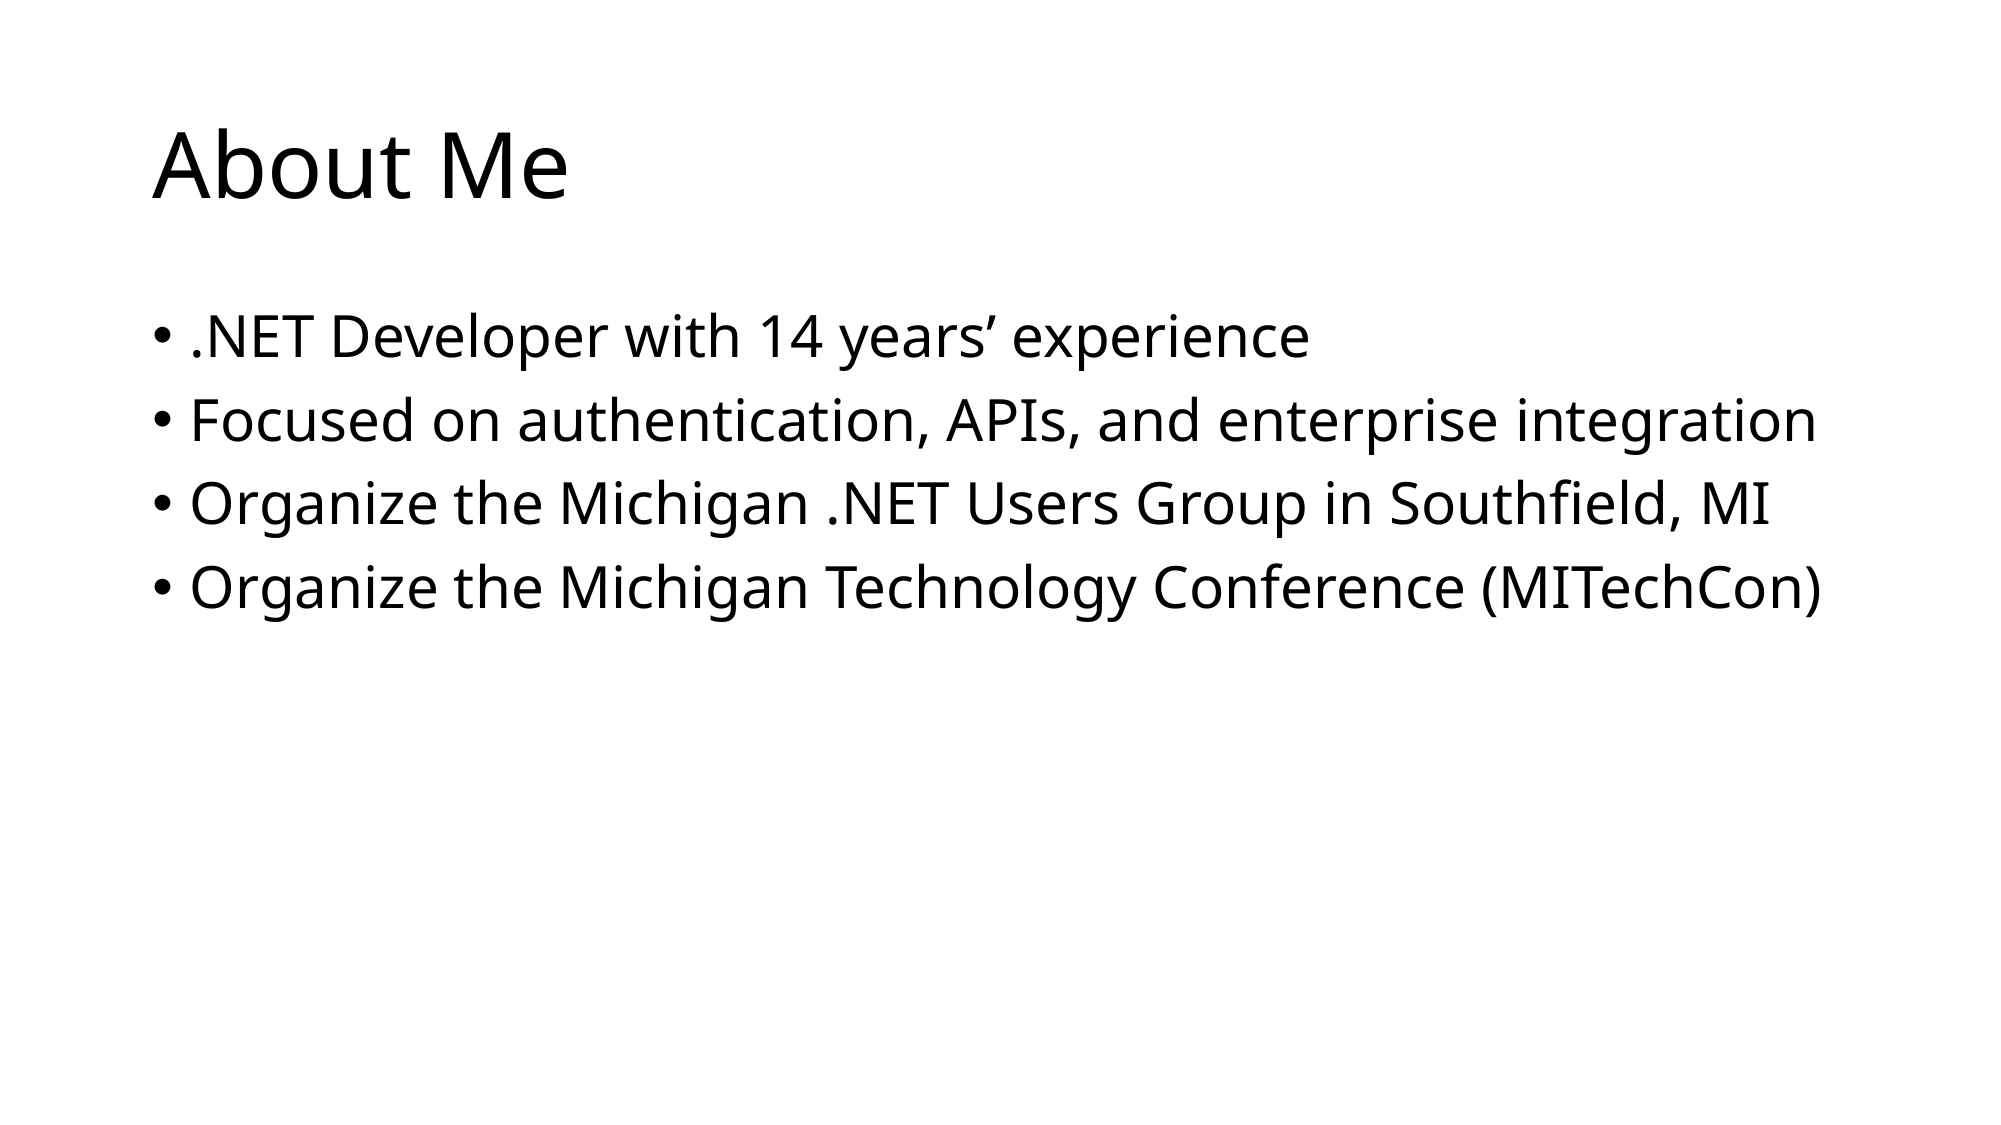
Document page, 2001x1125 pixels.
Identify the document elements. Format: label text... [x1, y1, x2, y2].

list .NET Developer with 14 years’ experience Focused on authentication, APIs, and enterprise integration Organize the Michigan .NET Users Group in Southfield, MI Organize the Michigan Technology Conference (MITechCon) [137, 299, 1863, 1014]
title About Me [137, 59, 1863, 278]
